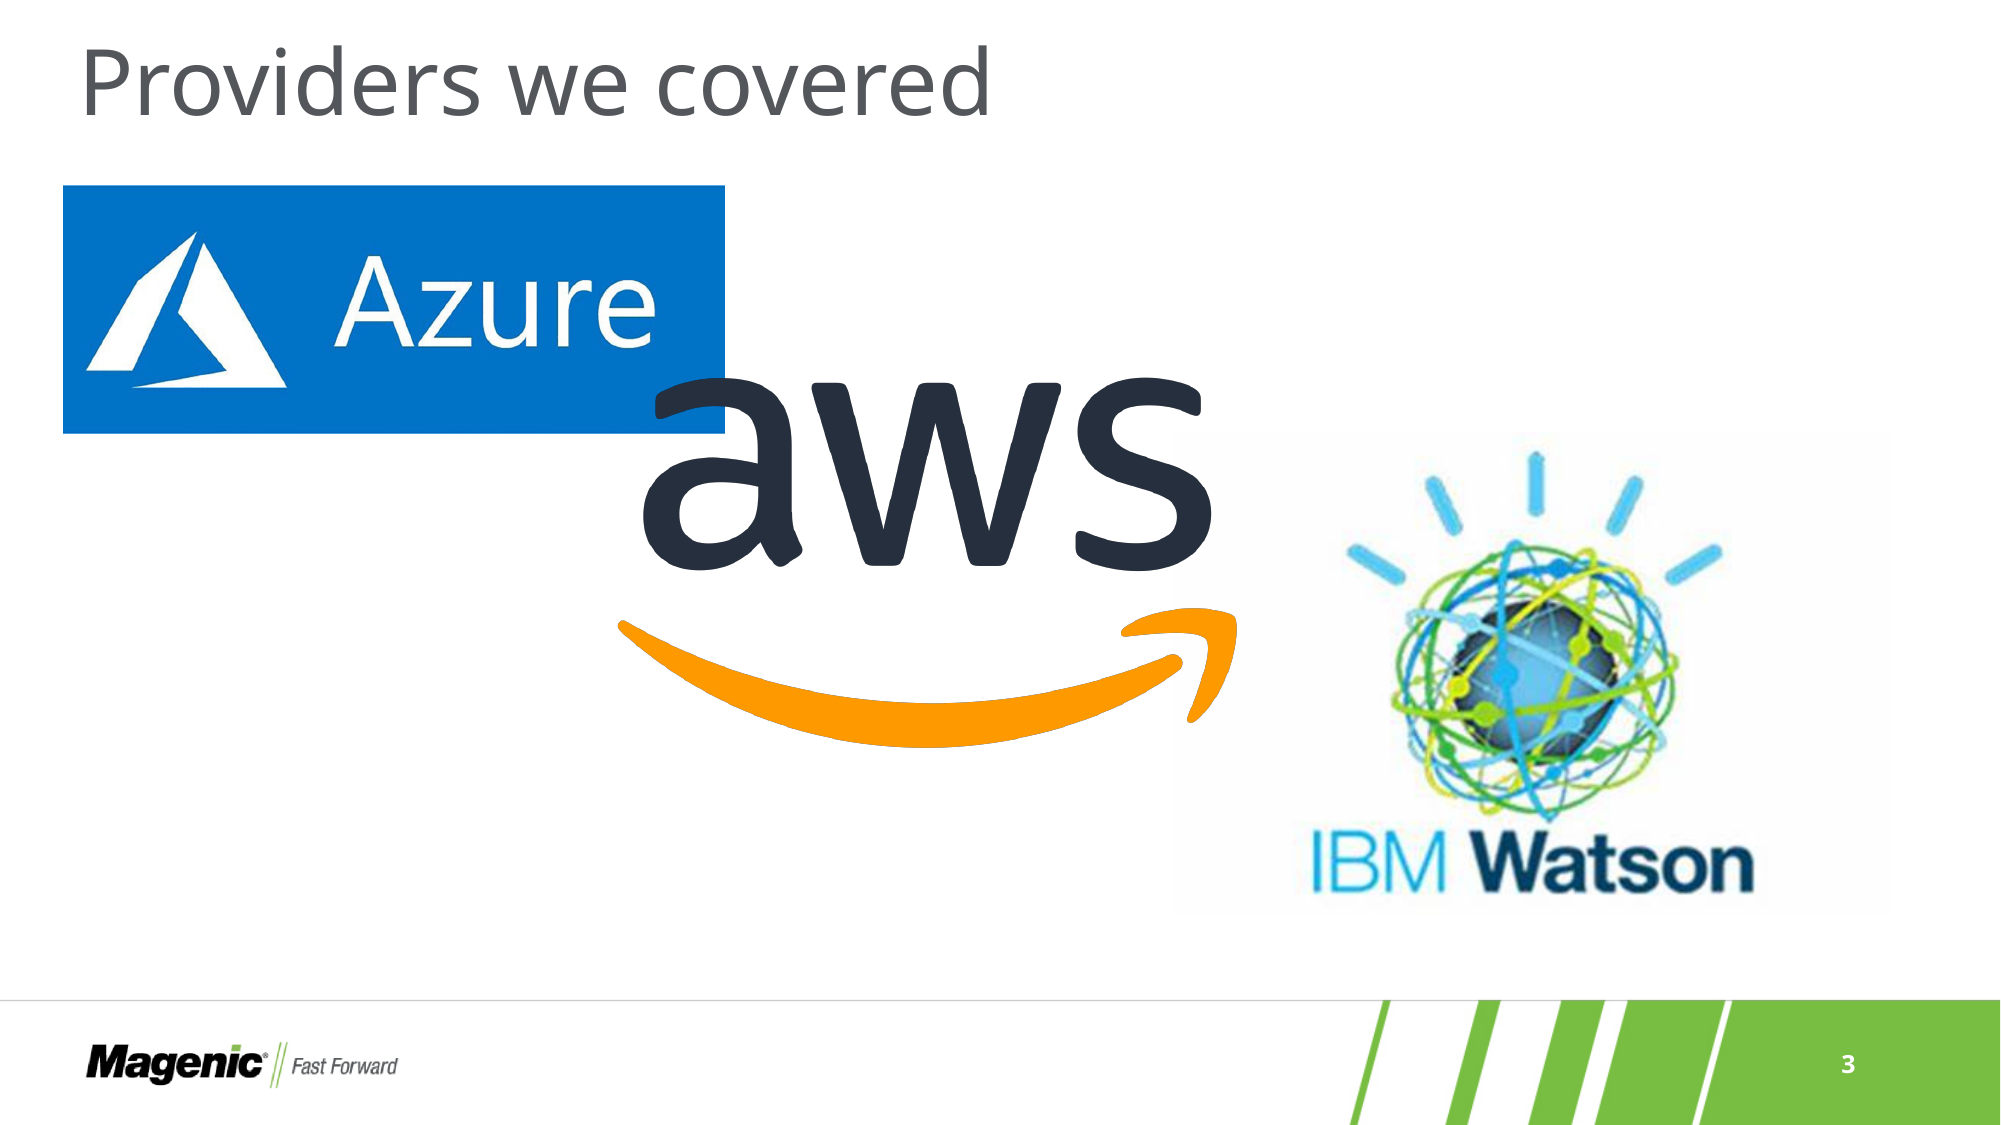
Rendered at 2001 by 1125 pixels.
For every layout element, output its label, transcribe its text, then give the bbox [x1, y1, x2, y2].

picture [0, 0, 2001, 1125]
title Providers we covered [63, 41, 1938, 131]
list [63, 185, 725, 434]
